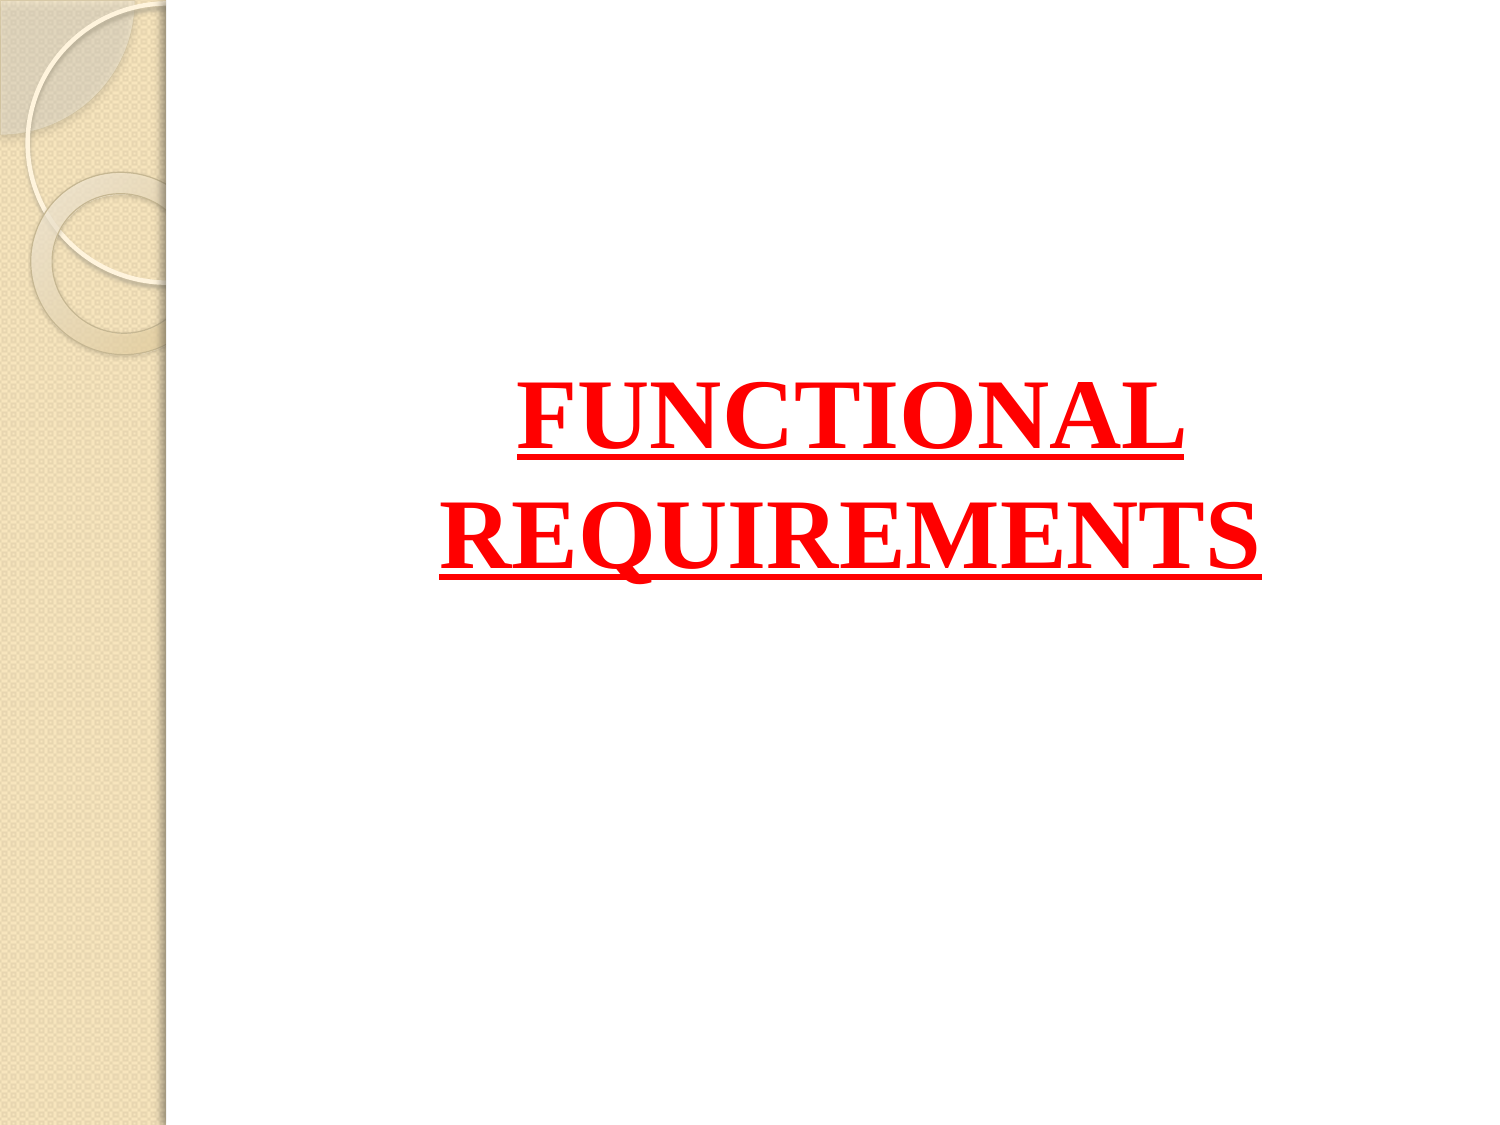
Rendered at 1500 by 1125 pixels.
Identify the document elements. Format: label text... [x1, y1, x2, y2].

title FUNCTIONAL REQUIREMENTS [235, 45, 1466, 1013]
